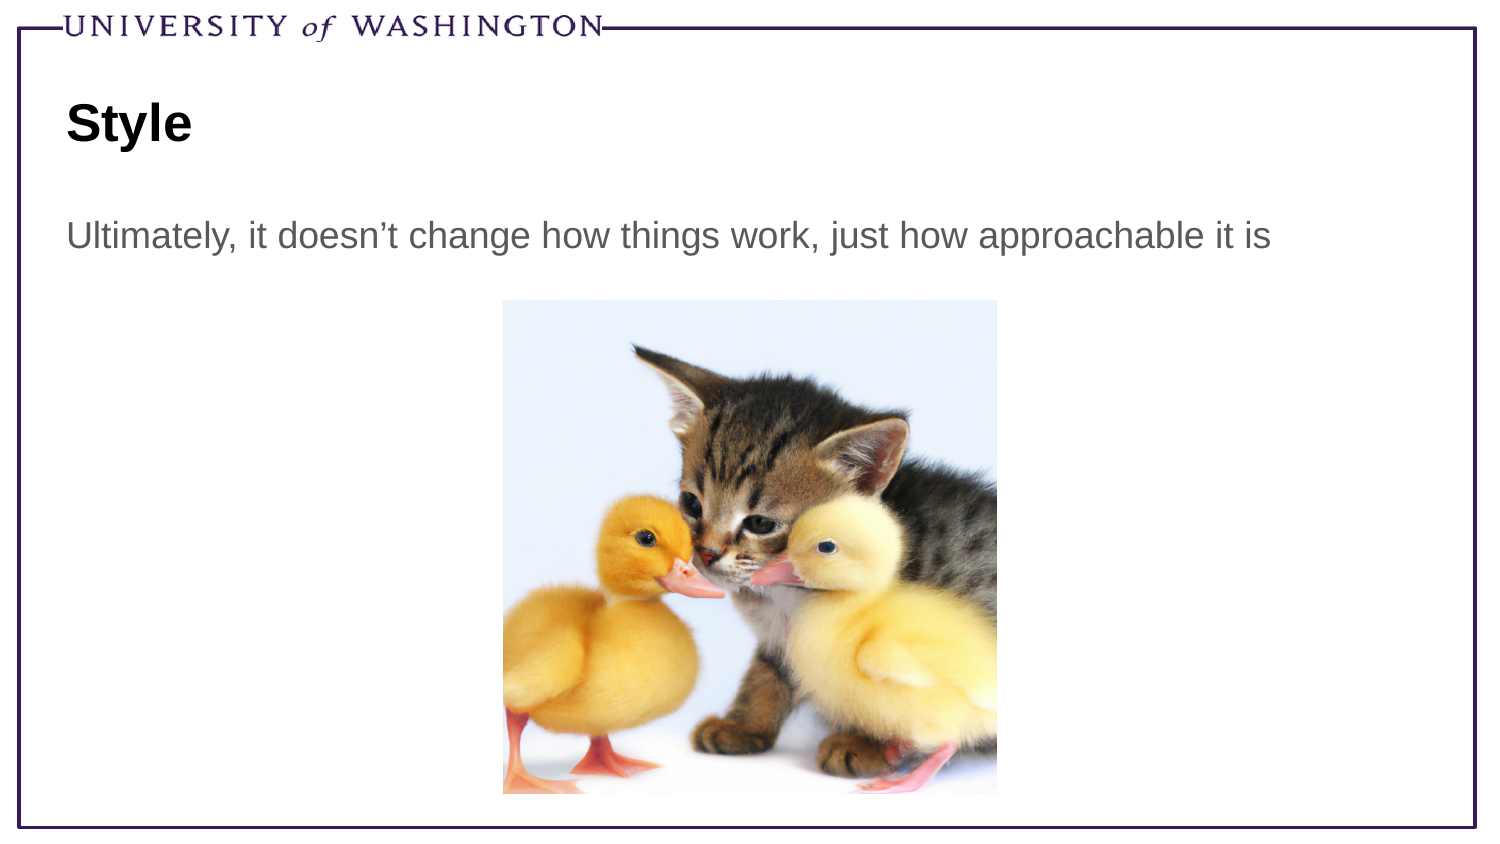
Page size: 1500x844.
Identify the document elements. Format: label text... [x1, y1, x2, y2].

list Ultimately, it doesn’t change how things work, just how approachable it is [51, 189, 1449, 750]
picture [15, 15, 1480, 830]
title Style [51, 72, 1449, 167]
